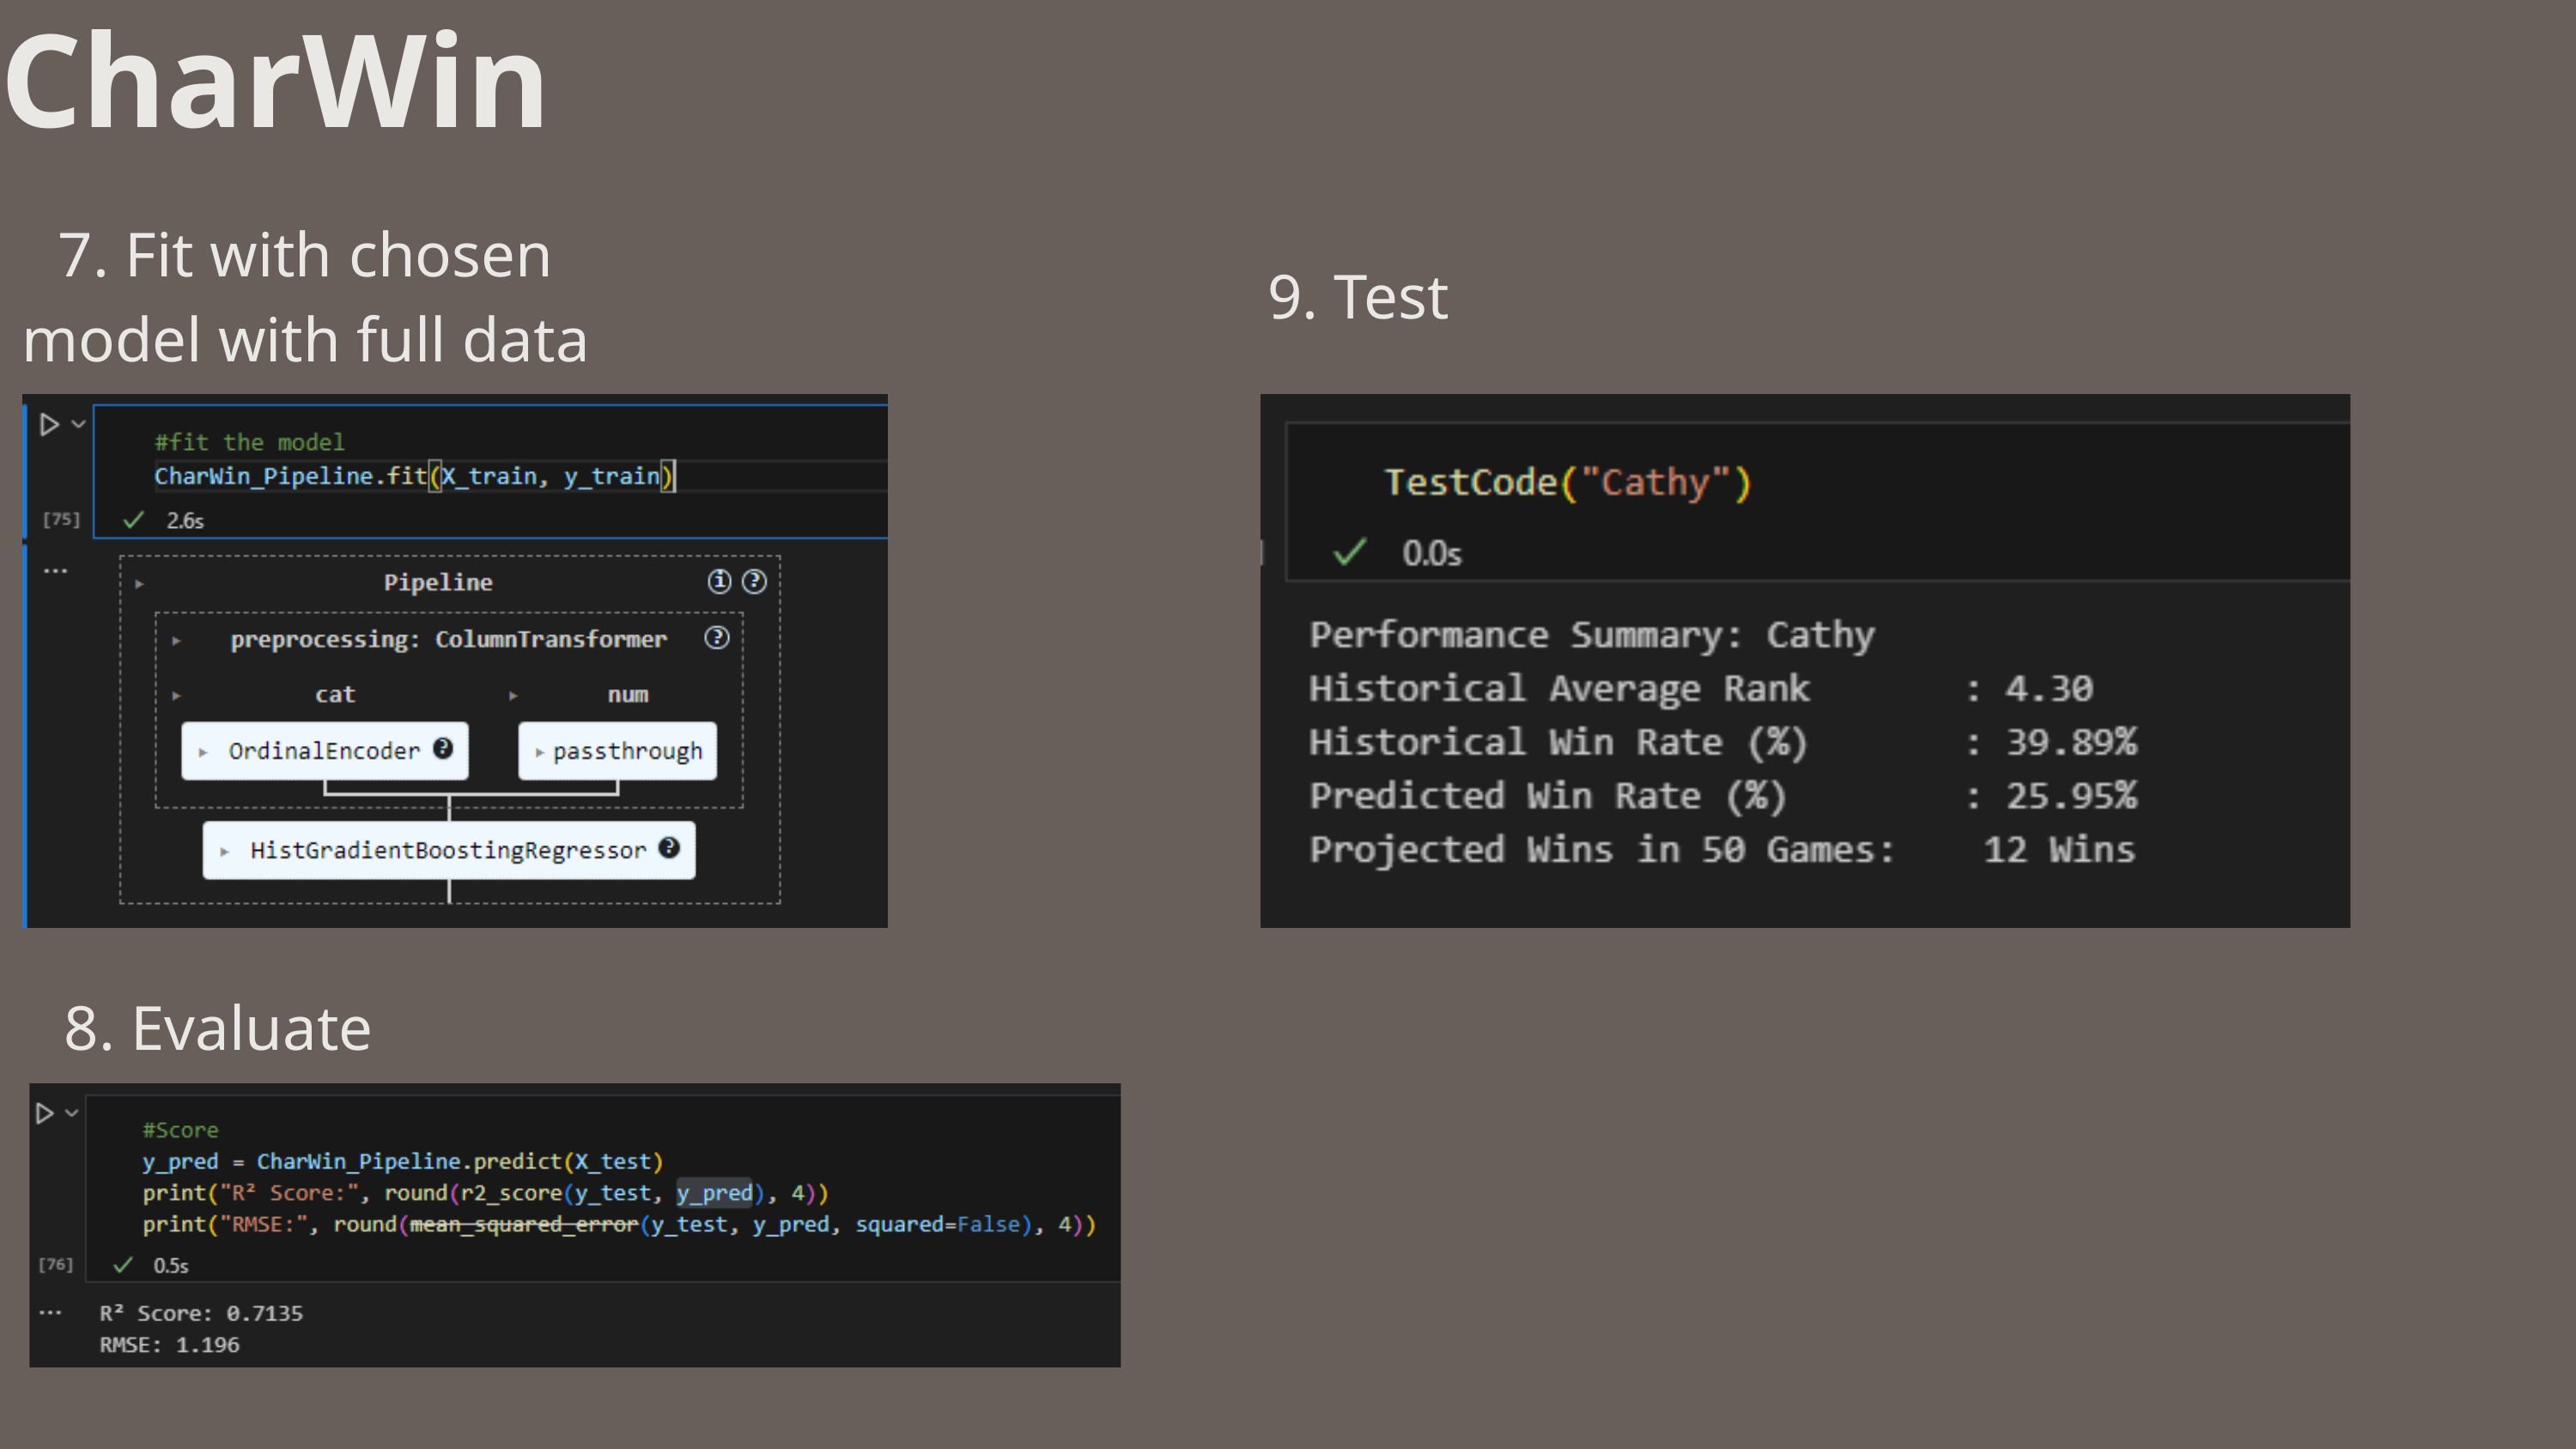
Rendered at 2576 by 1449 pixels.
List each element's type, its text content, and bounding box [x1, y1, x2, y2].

text_box 8. Evaluate [58, 977, 395, 1063]
text_box [29, 1083, 1121, 1367]
text_box CharWin [0, 0, 1151, 154]
text_box [1261, 394, 2351, 928]
text_box 9. Test [1261, 246, 1456, 331]
text_box 7. Fit with chosen model with full data [0, 203, 612, 374]
text_box [22, 394, 888, 928]
